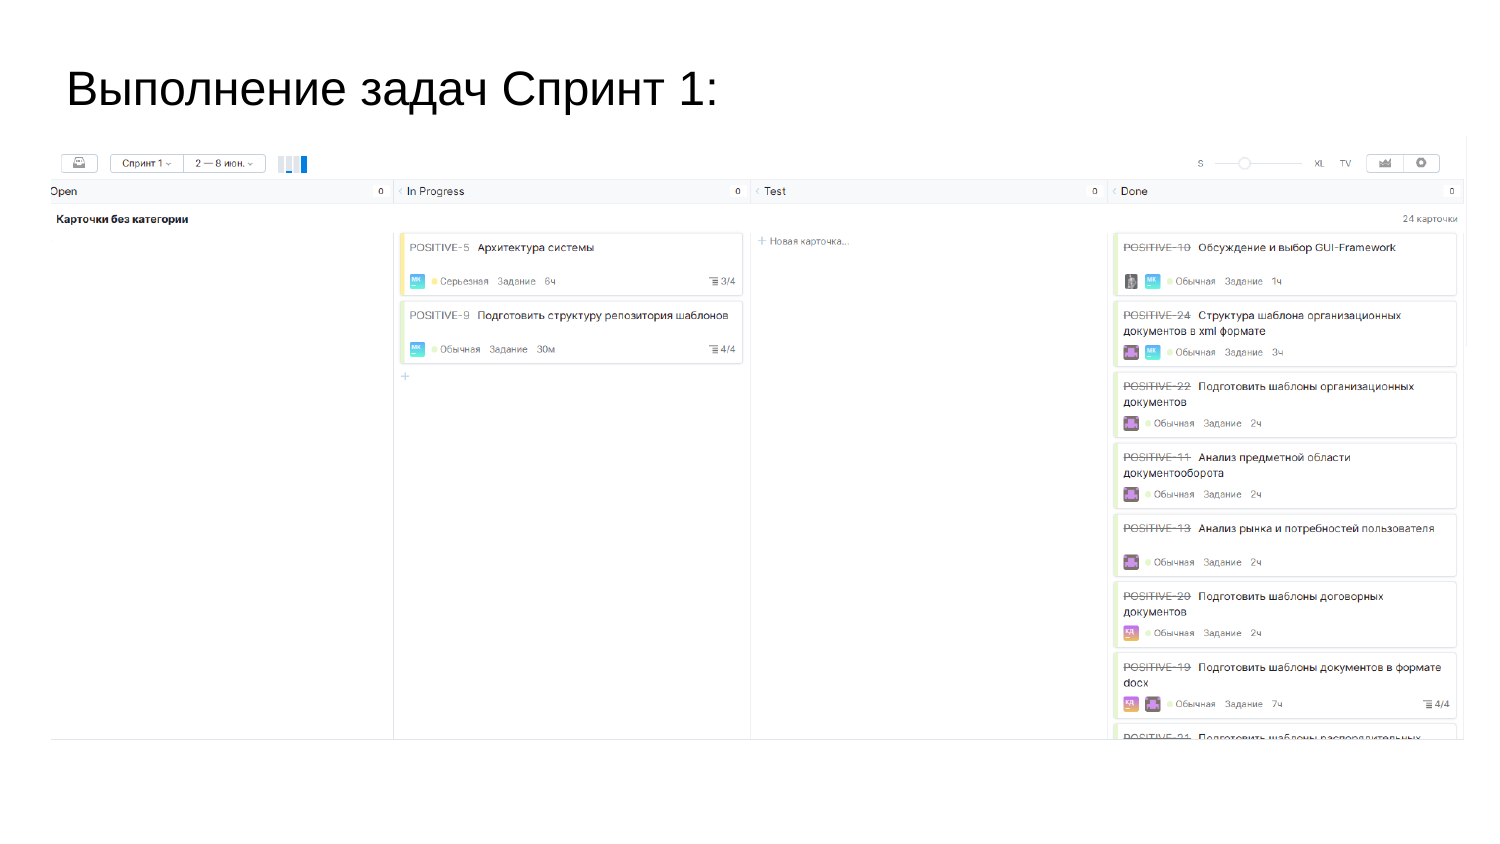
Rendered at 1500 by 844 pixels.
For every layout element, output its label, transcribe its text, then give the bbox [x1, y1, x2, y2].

title Выполнение задач Спринт 1: [51, 42, 1449, 134]
picture [50, 136, 1468, 762]
